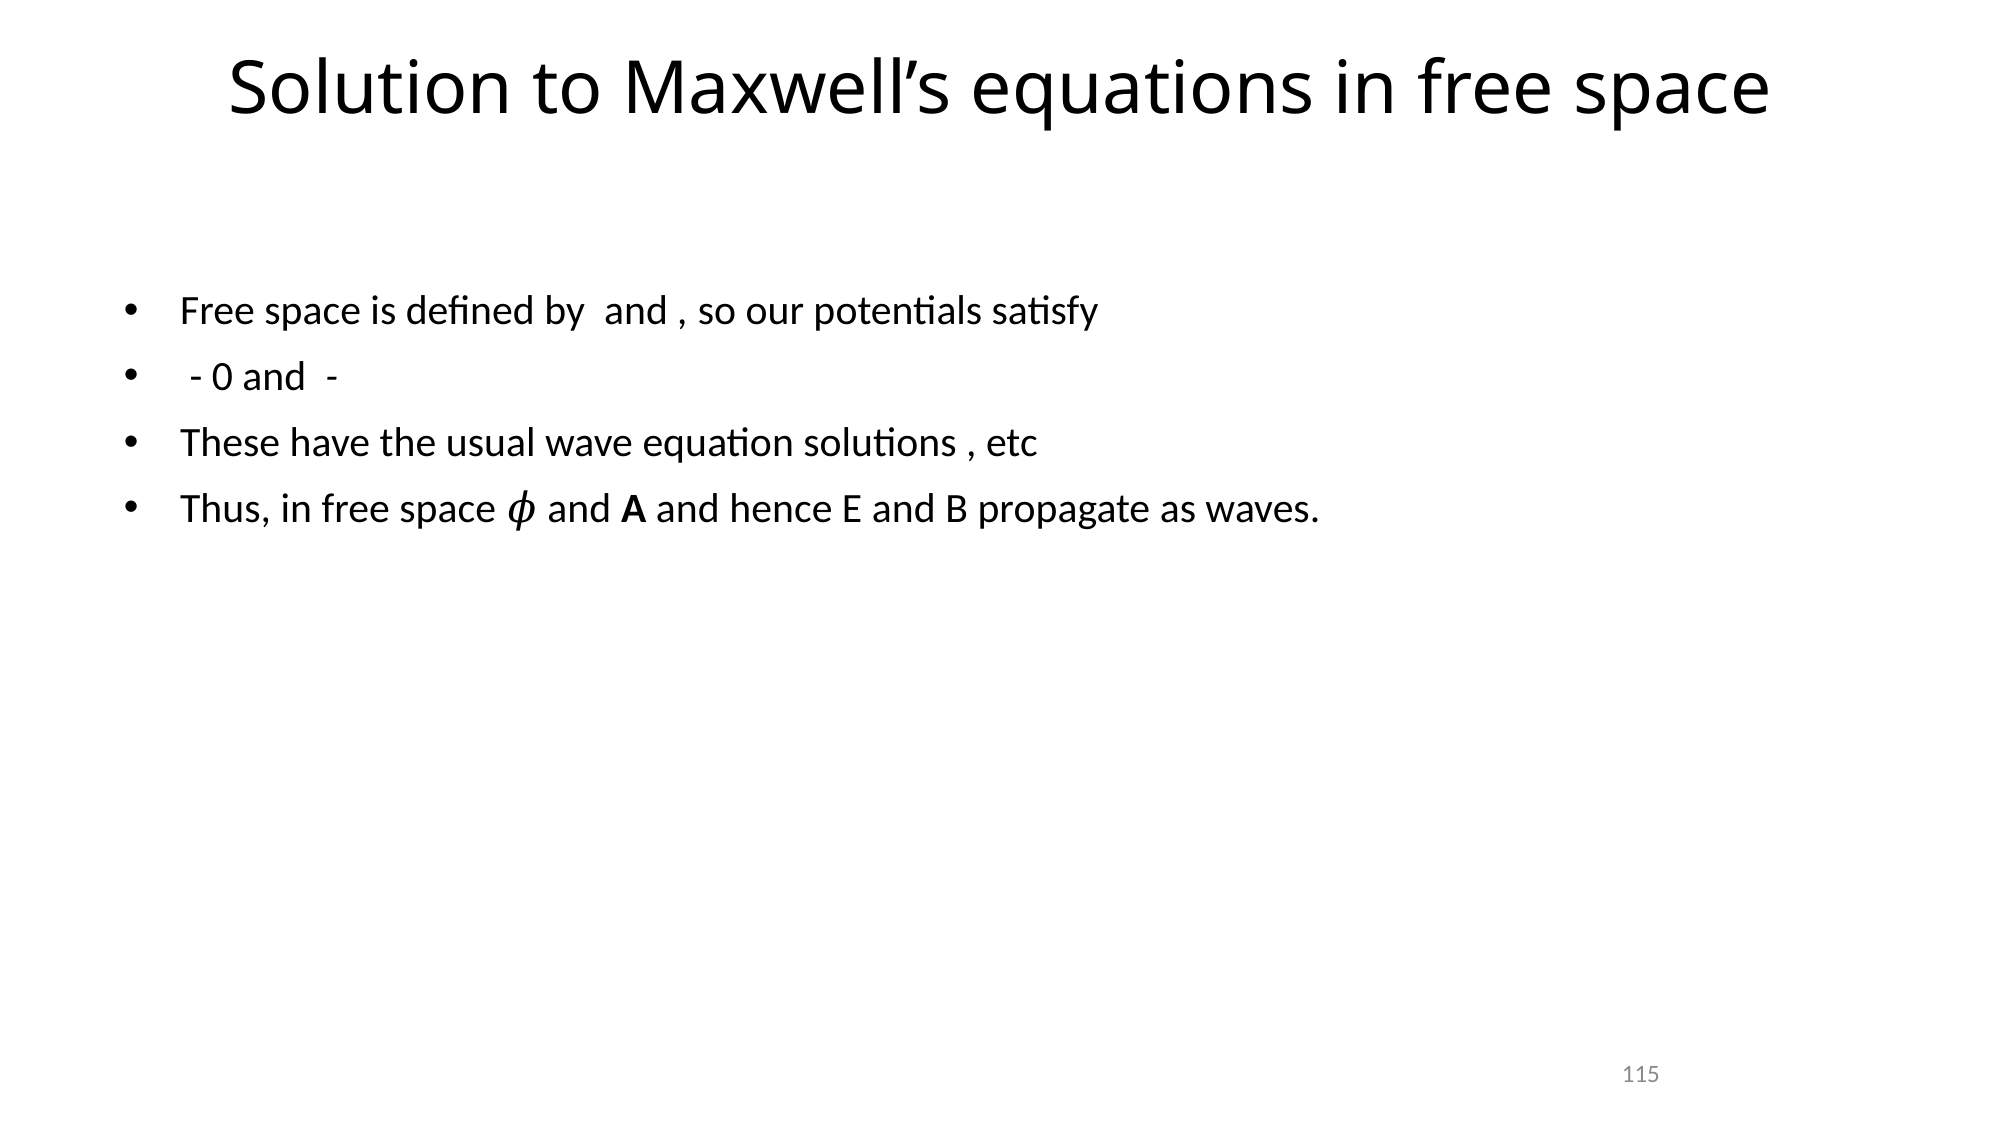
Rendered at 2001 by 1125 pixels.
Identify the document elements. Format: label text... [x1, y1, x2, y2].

slide_number 115 [1325, 1042, 1675, 1103]
title Solution to Maxwell’s equations in free space [43, 18, 1959, 162]
